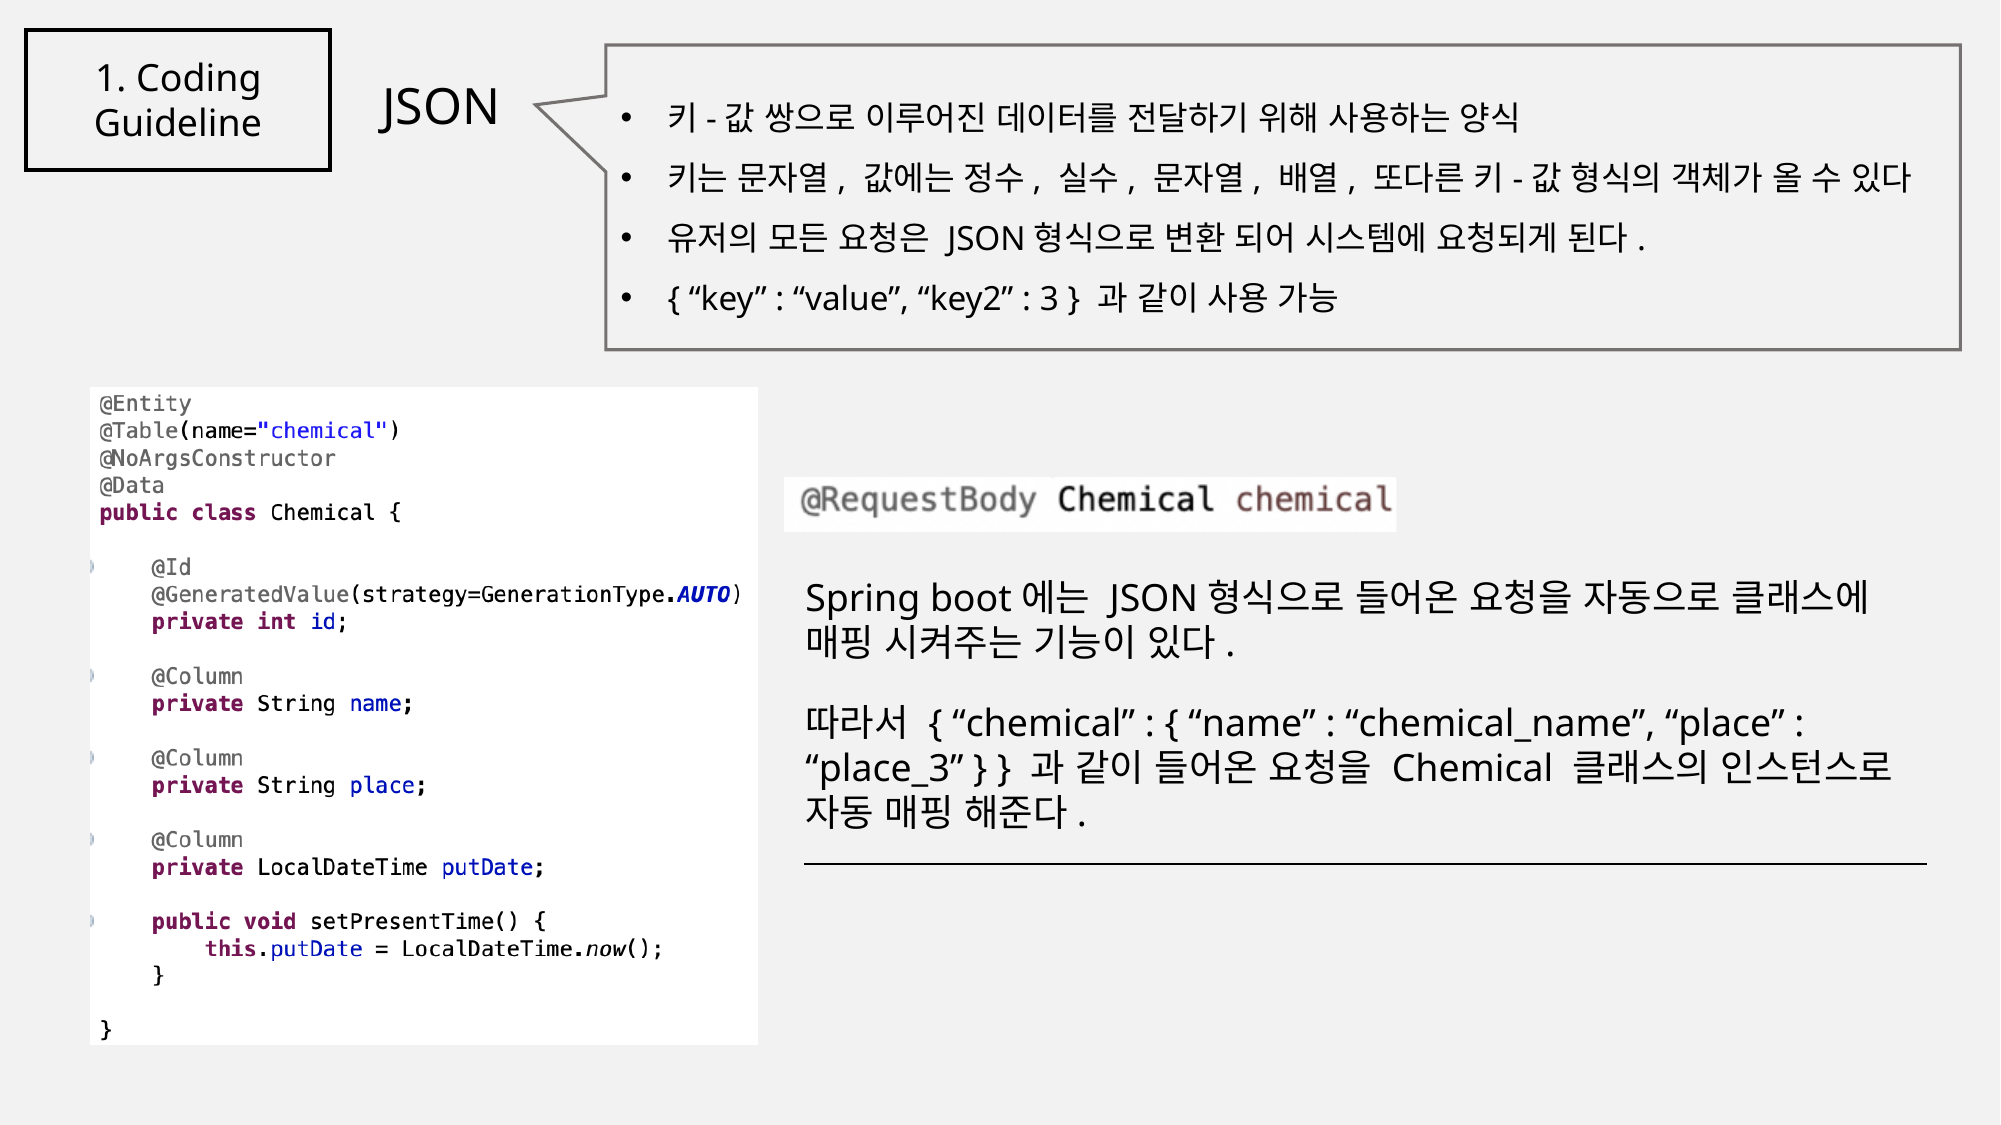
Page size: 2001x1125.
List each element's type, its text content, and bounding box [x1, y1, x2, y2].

picture [783, 477, 1397, 532]
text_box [783, 473, 1961, 865]
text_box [26, 29, 330, 171]
picture [90, 387, 758, 1045]
text_box JSON [367, 66, 604, 142]
text_box 키-값 쌍으로 이루어진 데이터를 전달하기 위해 사용하는 양식 키는 문자열, 값에는 정수, 실수, 문자열, 배열, 또다른 키-값 형식의 객체가 올 수 있다 유저의 모든 요청은 JSON형식으로 변환 되어 시스템에 요청되게 된다. { “key” : “value”, “key2” : 3 } 과 같이 사용 가능 [533, 43, 1962, 351]
